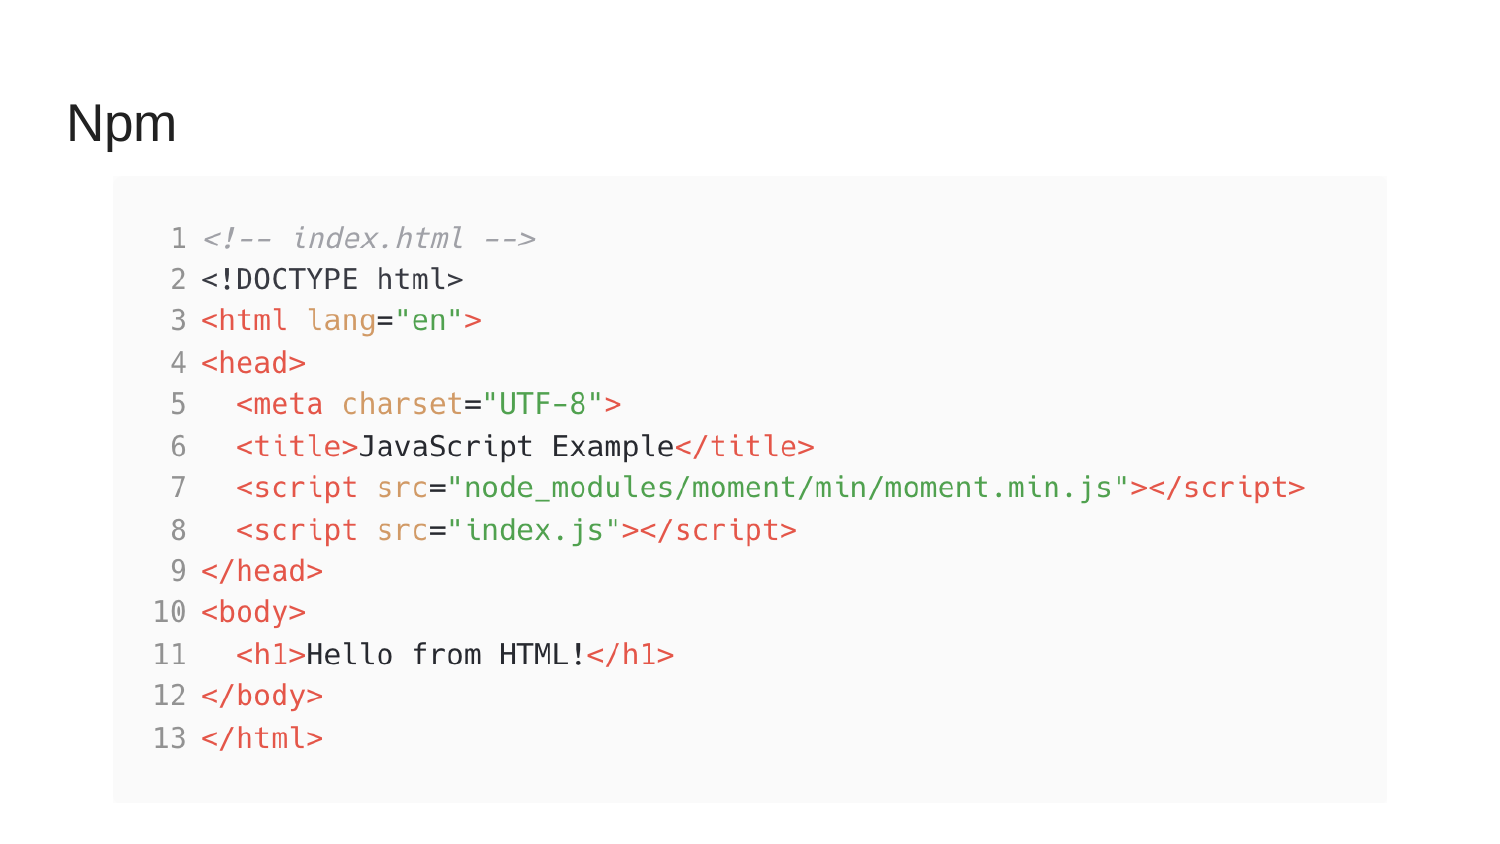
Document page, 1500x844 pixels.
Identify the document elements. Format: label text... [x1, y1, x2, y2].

title Npm [51, 72, 1449, 167]
picture [113, 175, 1387, 803]
